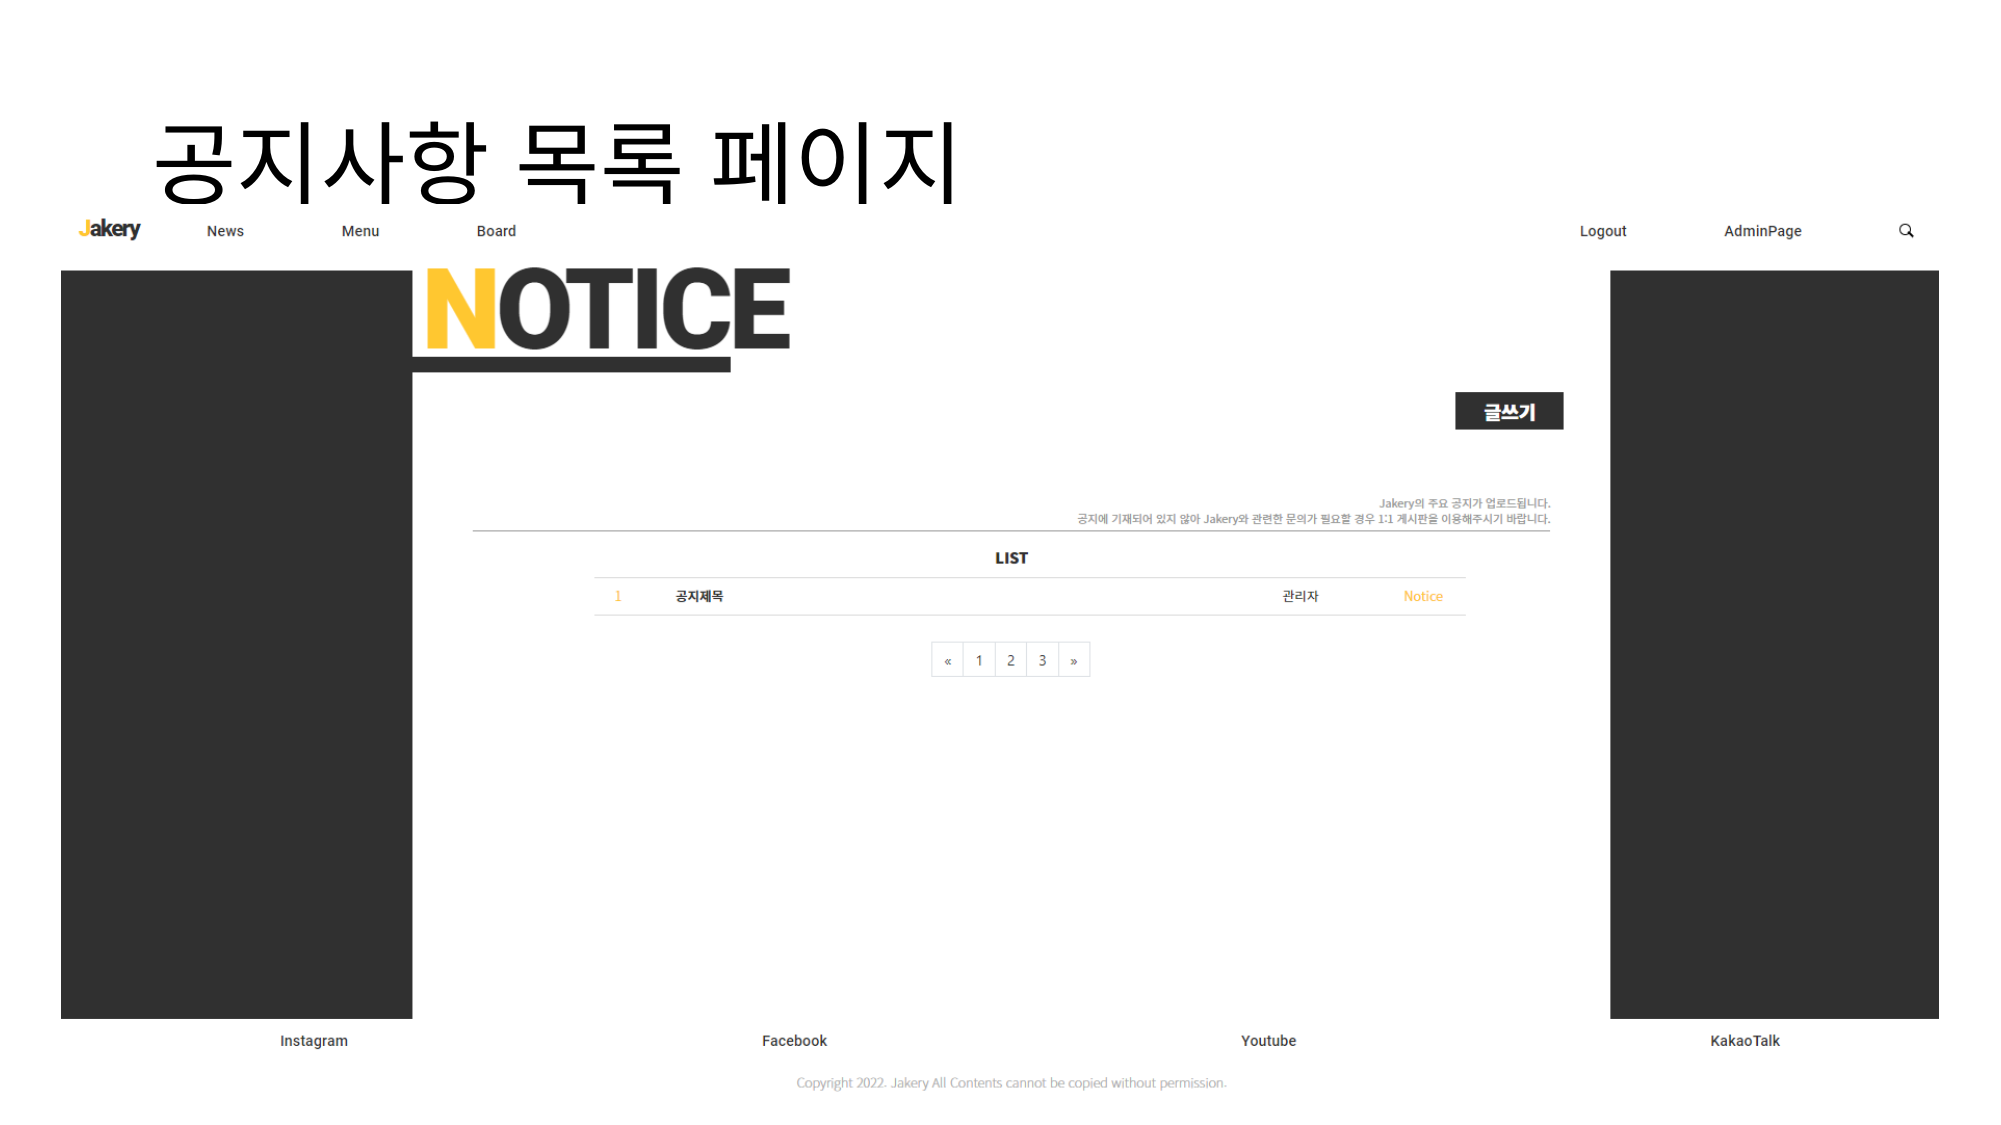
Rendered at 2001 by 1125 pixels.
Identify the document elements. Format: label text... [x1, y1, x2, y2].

title 공지사항 목록 페이지 [137, 59, 1863, 204]
picture [61, 204, 1939, 1125]
